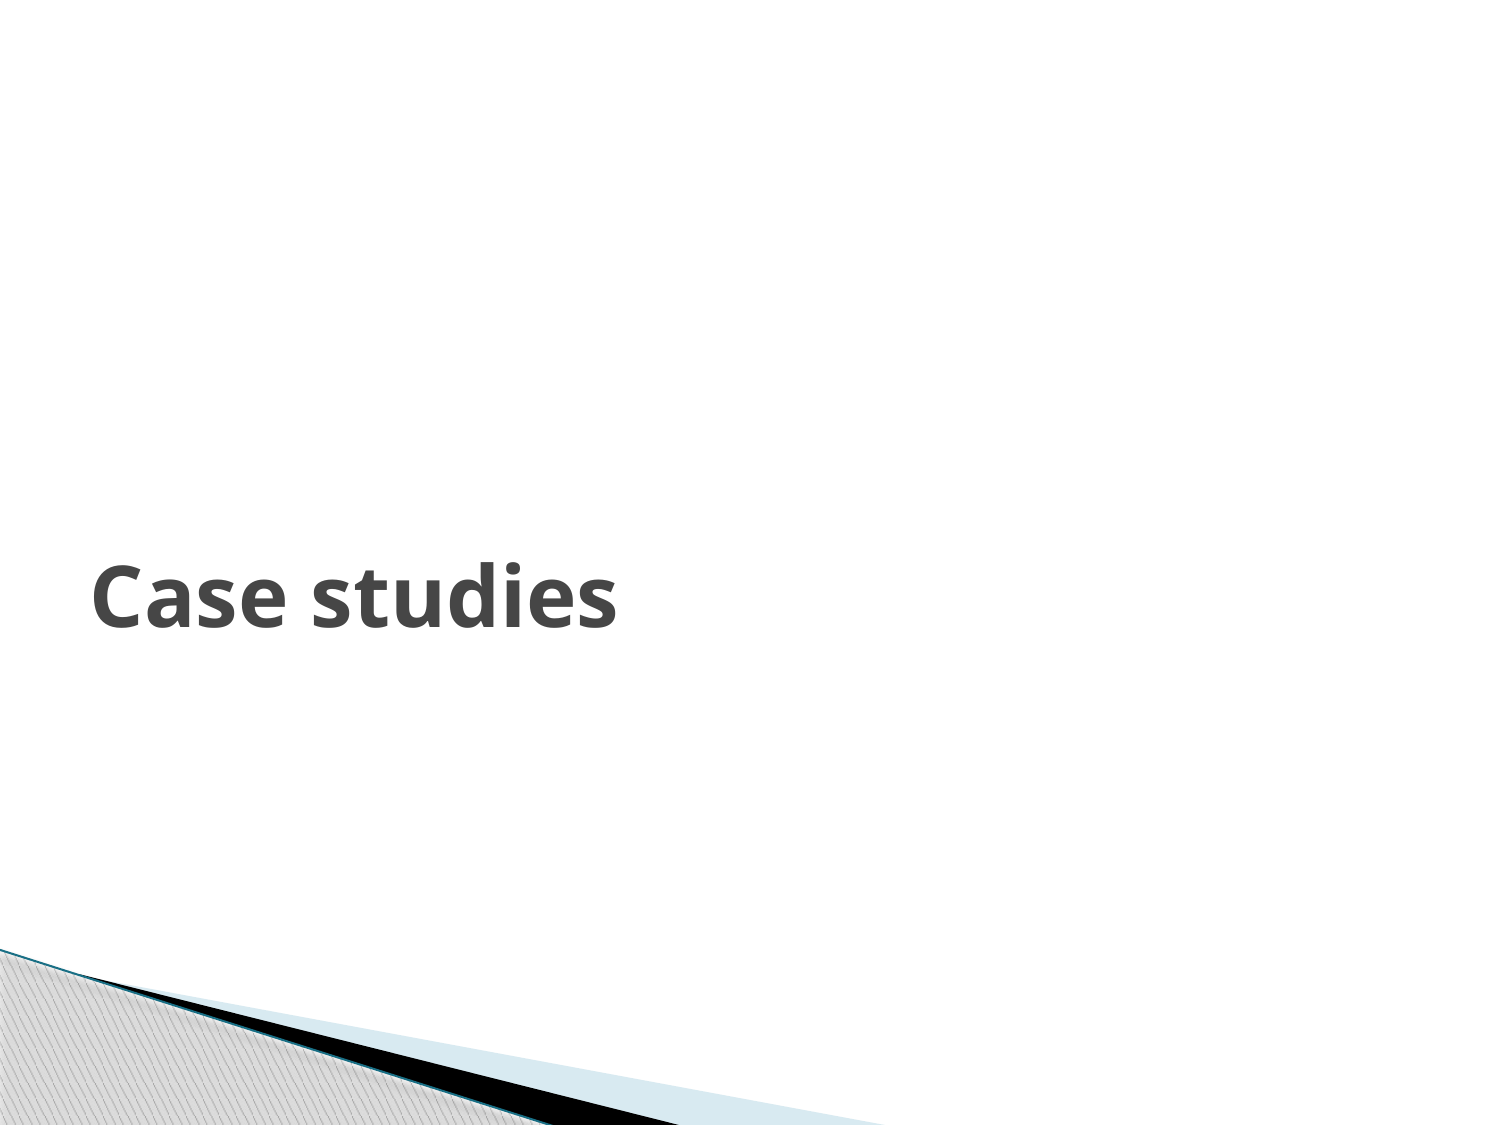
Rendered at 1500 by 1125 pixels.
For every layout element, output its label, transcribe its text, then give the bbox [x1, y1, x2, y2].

title Case studies [75, 500, 1425, 688]
